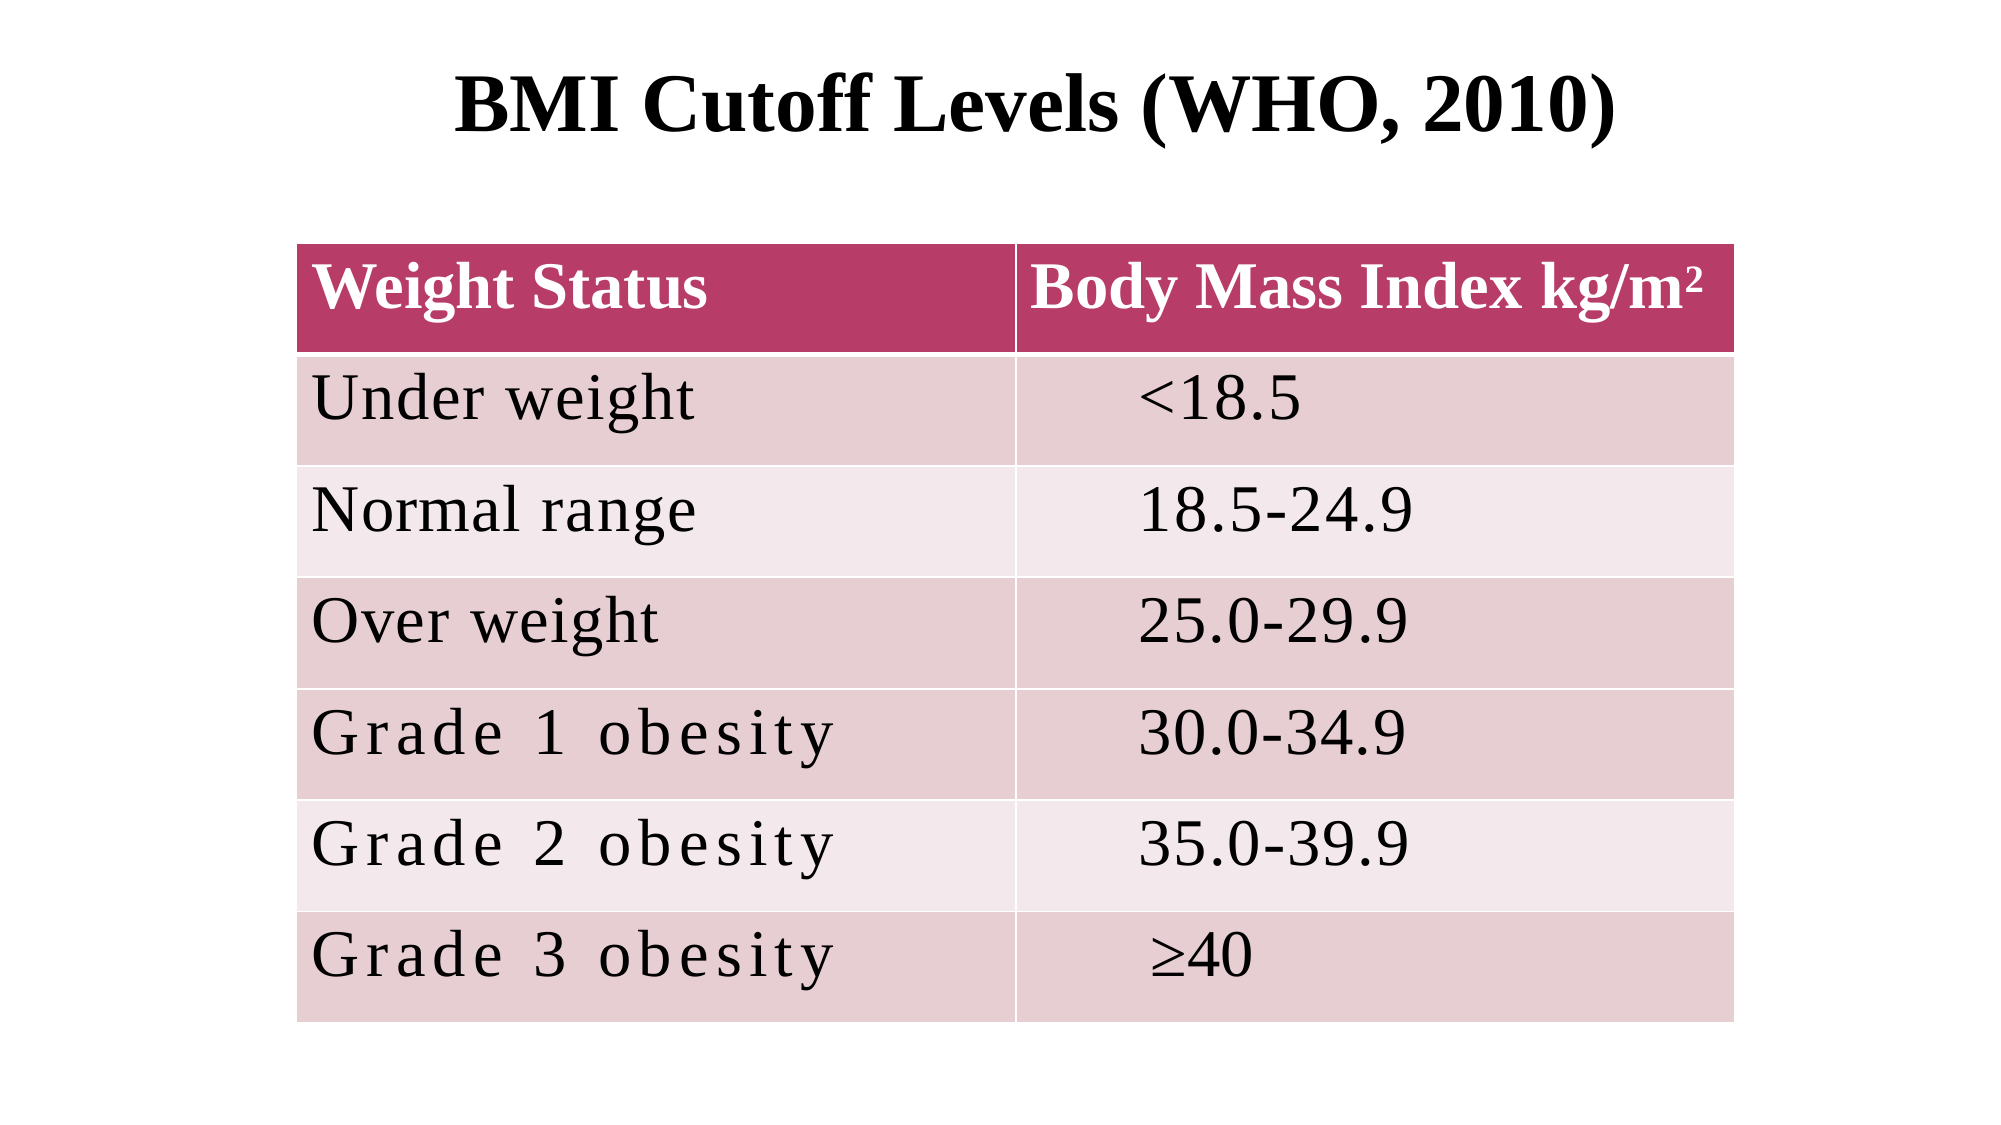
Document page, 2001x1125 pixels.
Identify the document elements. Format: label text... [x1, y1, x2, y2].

table_cell Grade 1 obesity [297, 690, 1015, 799]
table_cell 18.5-24.9 [1017, 467, 1734, 576]
table_cell 35.0-39.9 [1017, 801, 1734, 911]
table_cell <18.5 [1017, 357, 1734, 465]
text_box BMI Cutoff Levels (WHO, 2010) [439, 57, 2000, 276]
table_cell Grade 2 obesity [297, 801, 1015, 911]
table_header Body Mass Index kg/m2 [1017, 276, 1734, 352]
table_cell ≥40 [1017, 912, 1734, 1022]
table_cell 25.0-29.9 [1017, 578, 1734, 688]
table_cell 30.0-34.9 [1017, 690, 1734, 799]
table_cell Normal range [297, 467, 1015, 576]
table_cell Over weight [297, 578, 1015, 688]
table_header Weight Status [297, 244, 1015, 352]
table_cell Grade 3 obesity [297, 912, 1015, 1022]
table_cell Under weight [297, 357, 1015, 465]
